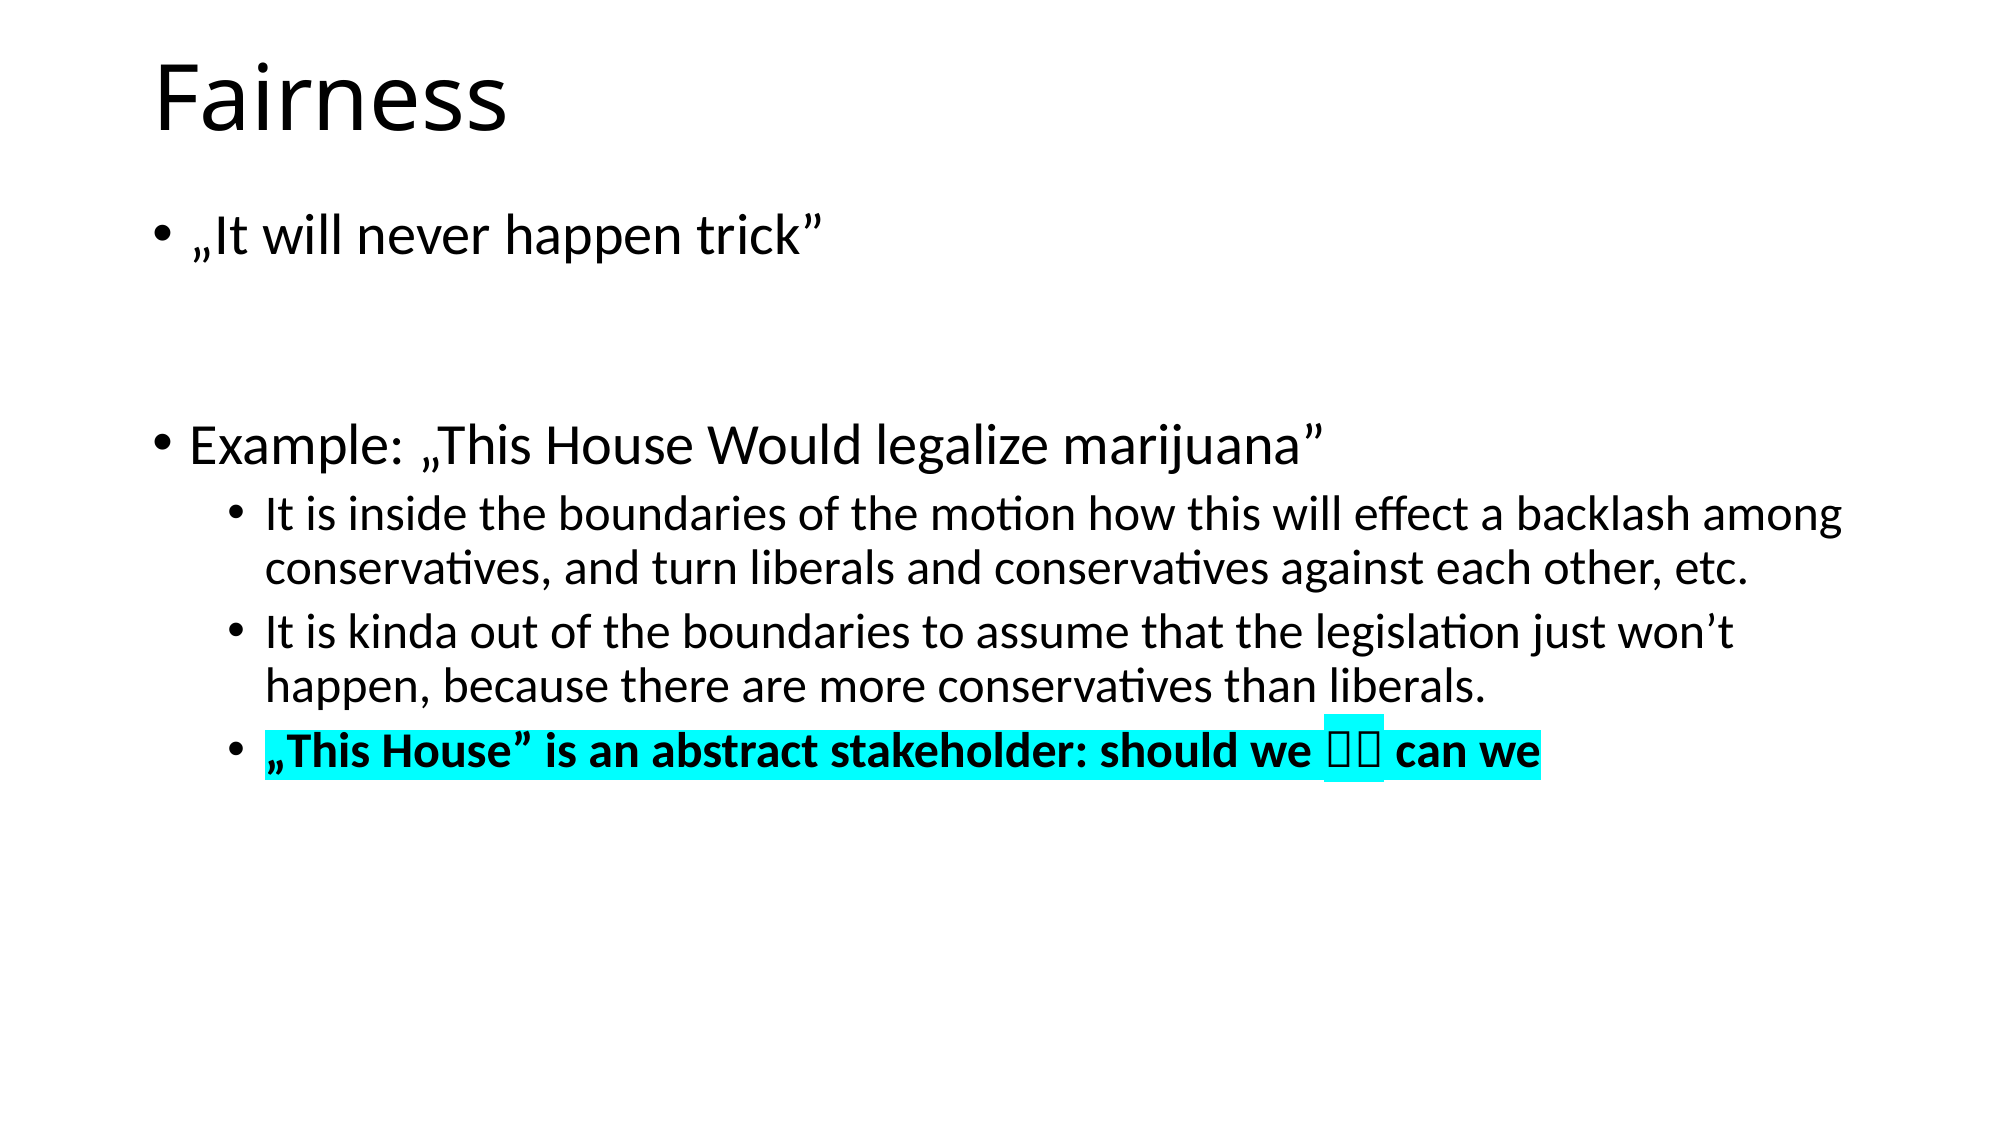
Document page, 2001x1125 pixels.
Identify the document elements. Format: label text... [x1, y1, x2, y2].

title Fairness [137, 23, 1863, 178]
list „It will never happen trick”  sometimes its comfortable to believe in this, but in many debates, the spirit of the motion assumes the possibility that we can reach the status ante from the status quo. Example: „This House Would legalize marijuana” It is inside the boundaries of the motion how this will effect a backlash among conservatives, and turn liberals and conservatives against each other, etc. It is kinda out of the boundaries to assume that the legislation just won’t happen, because there are more conservatives than liberals. „This House” is an abstract stakeholder: should we  can we [137, 196, 1863, 1014]
